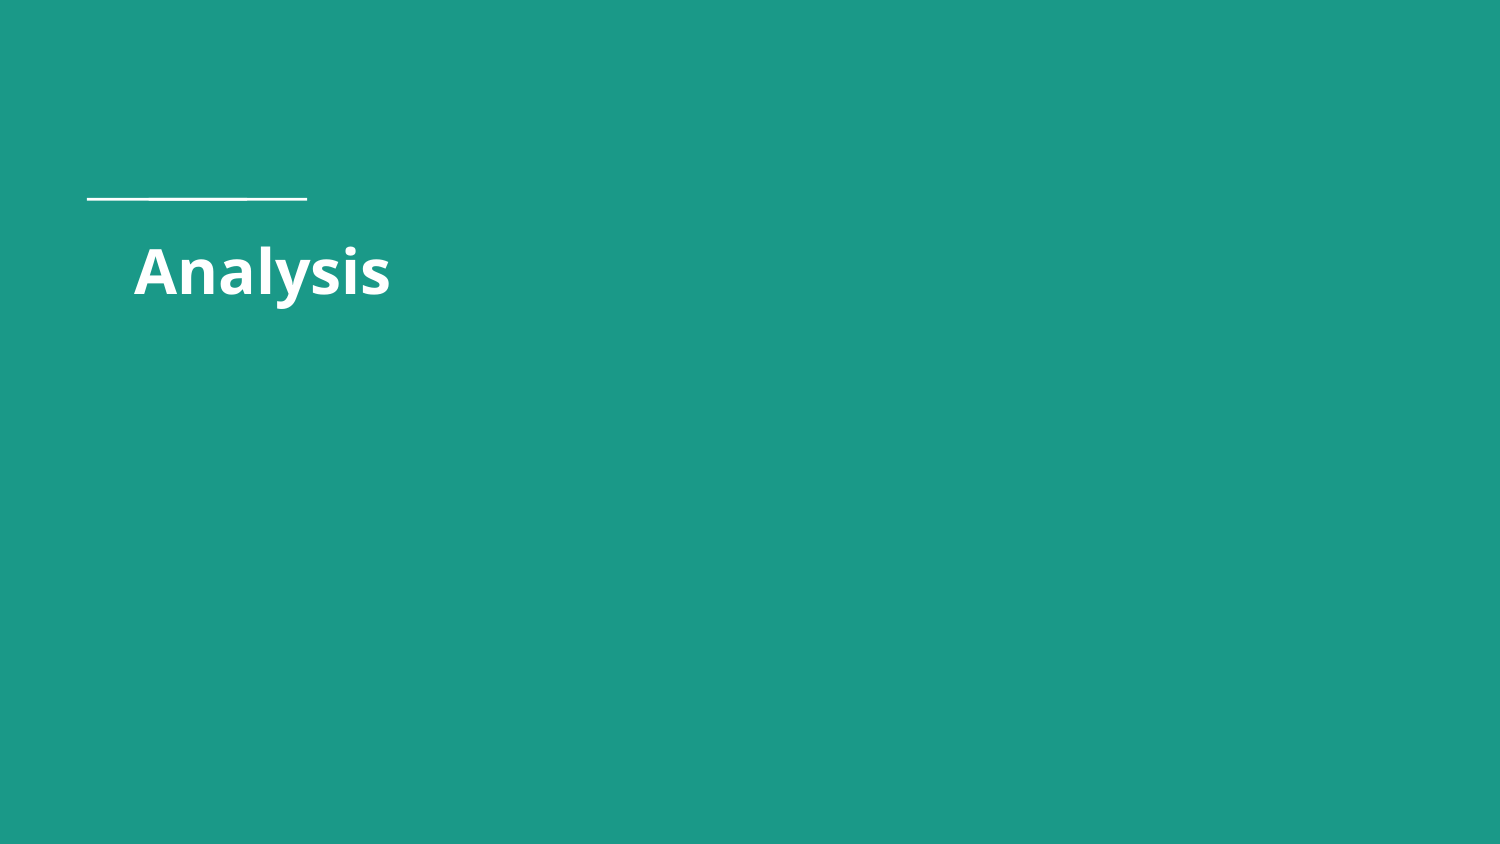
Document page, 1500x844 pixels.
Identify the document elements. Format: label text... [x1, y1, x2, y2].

title Analysis [119, 216, 1381, 466]
